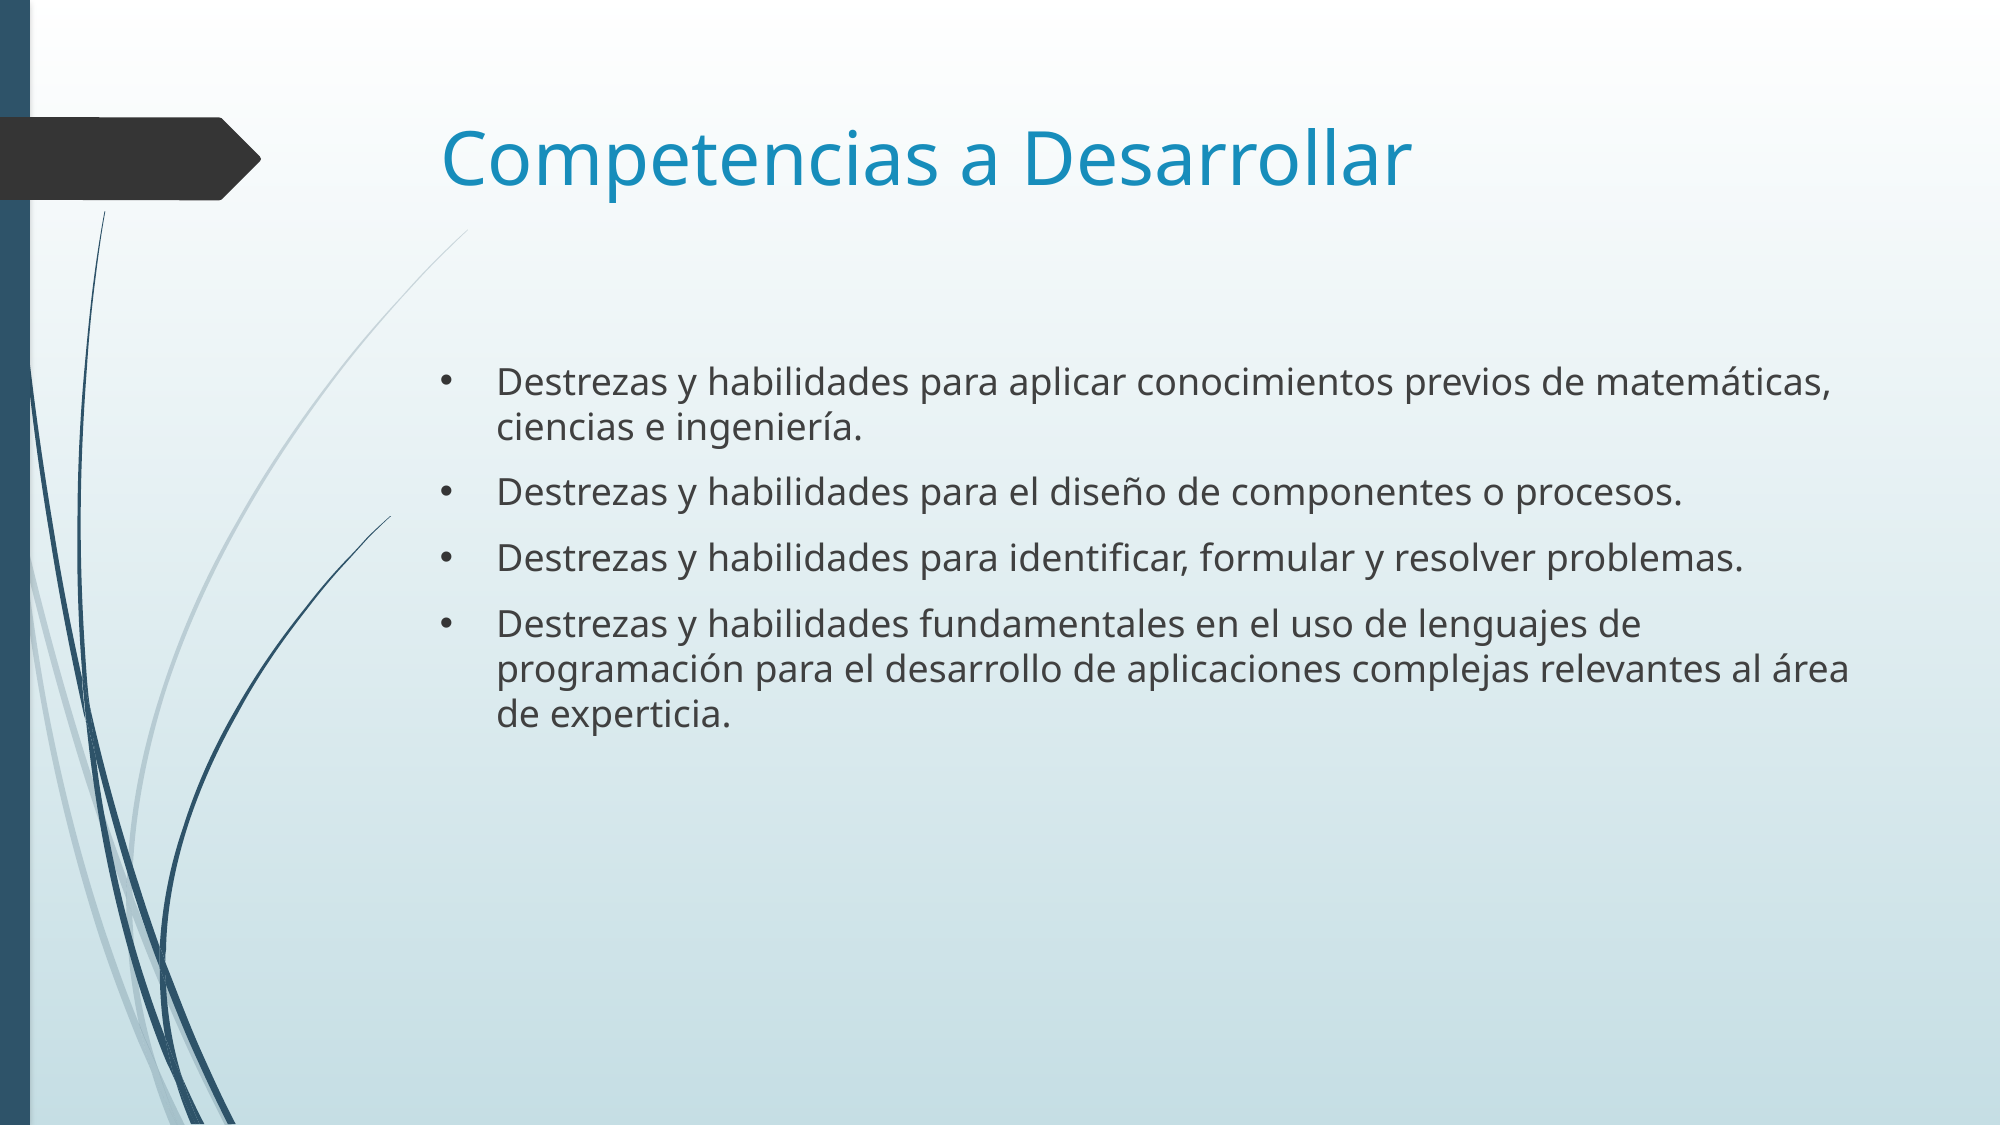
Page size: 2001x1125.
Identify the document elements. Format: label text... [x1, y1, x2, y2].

list Destrezas y habilidades para aplicar conocimientos previos de matemáticas, ciencias e ingeniería. Destrezas y habilidades para el diseño de componentes o procesos. Destrezas y habilidades para identificar, formular y resolver problemas. Destrezas y habilidades fundamentales en el uso de lenguajes de programación para el desarrollo de aplicaciones complejas relevantes al área de experticia. [424, 350, 1888, 970]
title Competencias a Desarrollar [425, 102, 1888, 313]
